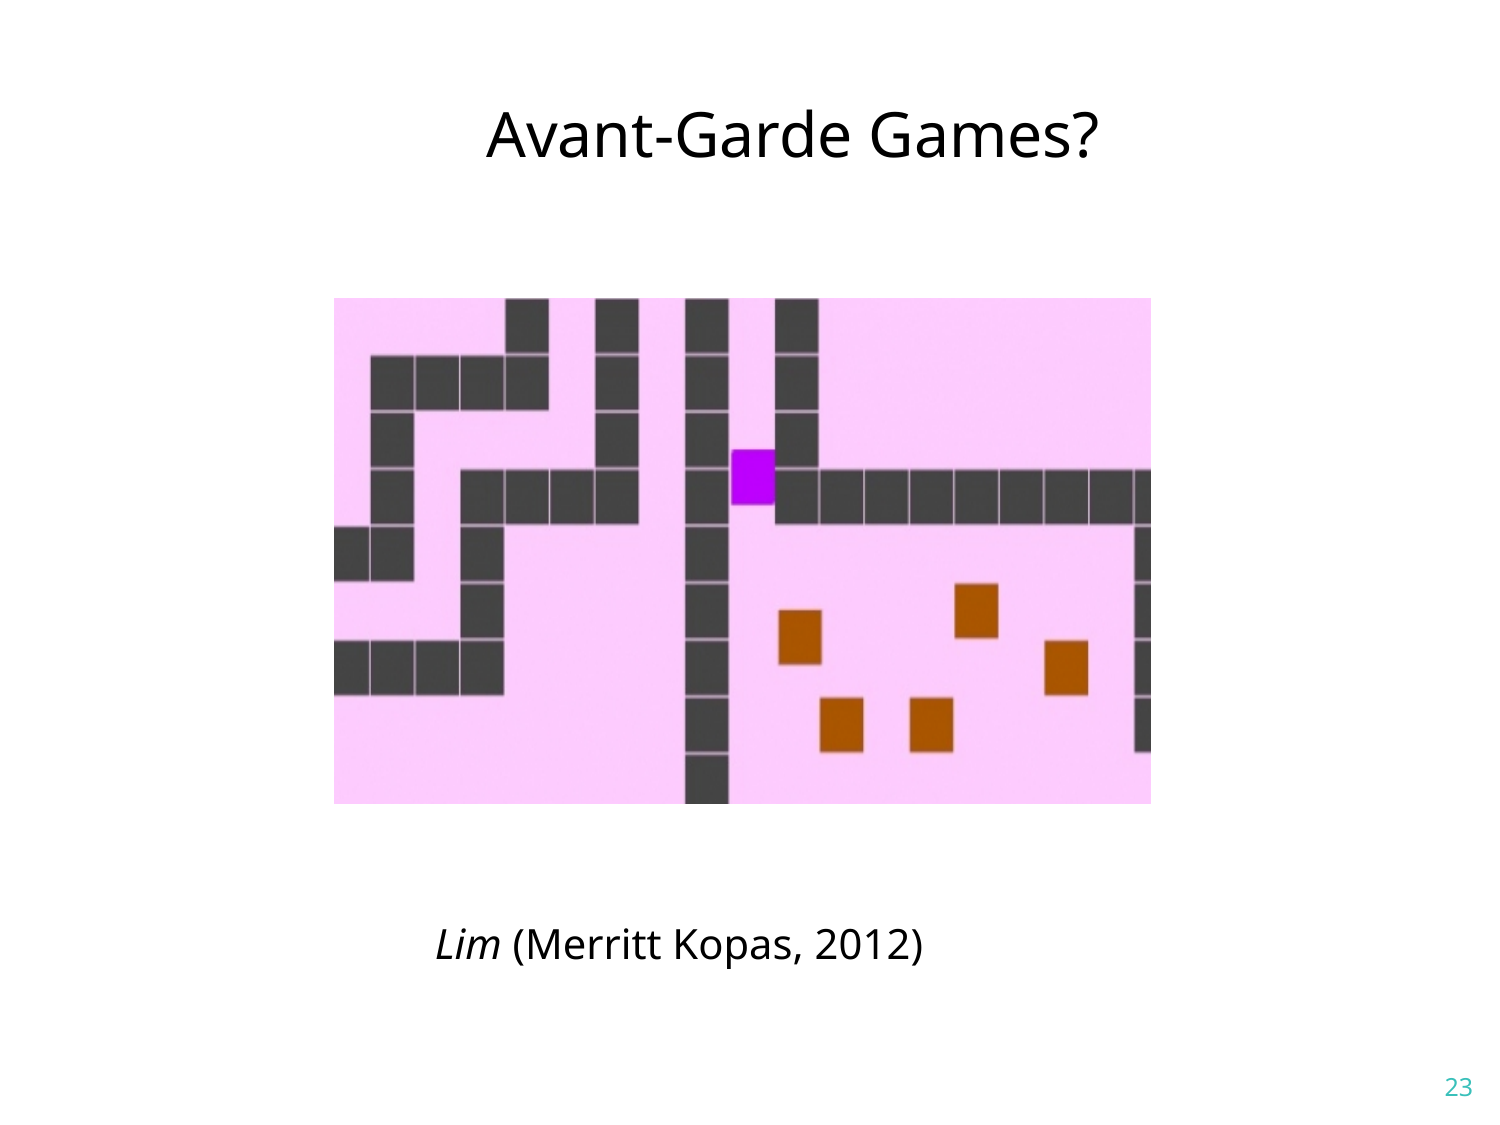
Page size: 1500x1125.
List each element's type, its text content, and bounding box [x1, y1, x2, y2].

text_box Avant-Garde Games? [191, 109, 1429, 185]
text_box Lim (Merritt Kopas, 2012) [419, 857, 980, 1028]
slide_number 23 [1398, 1056, 1489, 1125]
picture [334, 298, 1151, 804]
